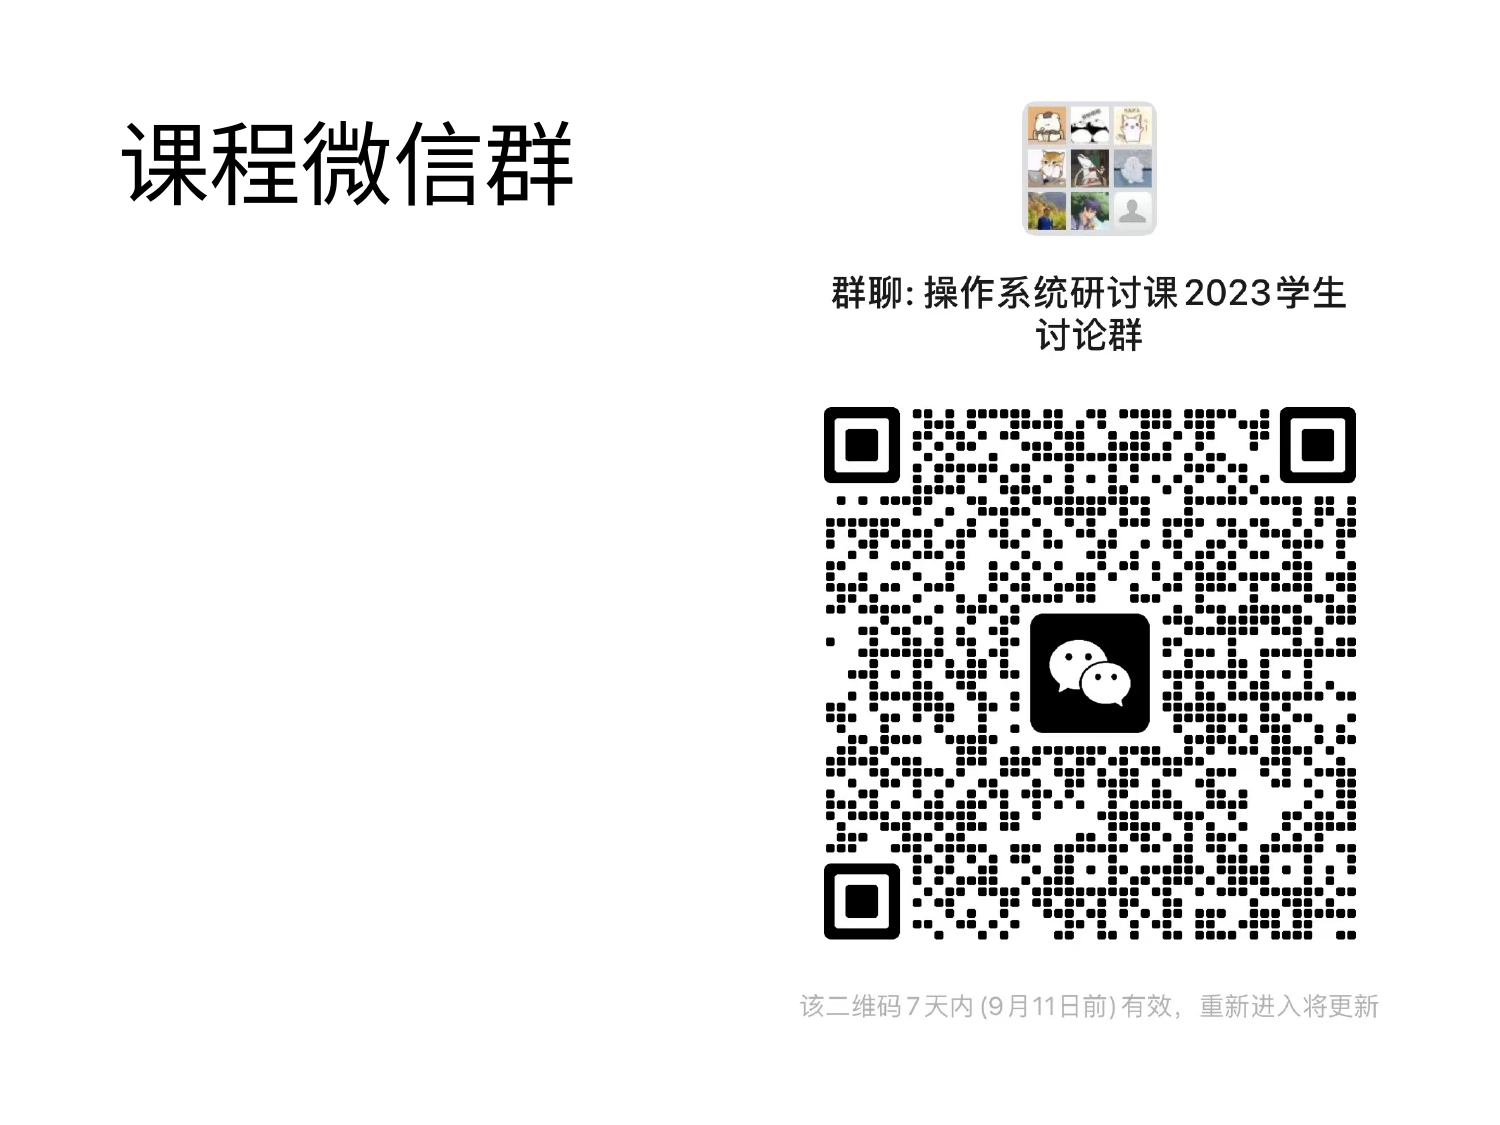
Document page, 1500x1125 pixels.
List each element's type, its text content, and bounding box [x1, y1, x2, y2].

title 课程微信群 [103, 59, 722, 278]
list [722, 0, 1457, 1123]
